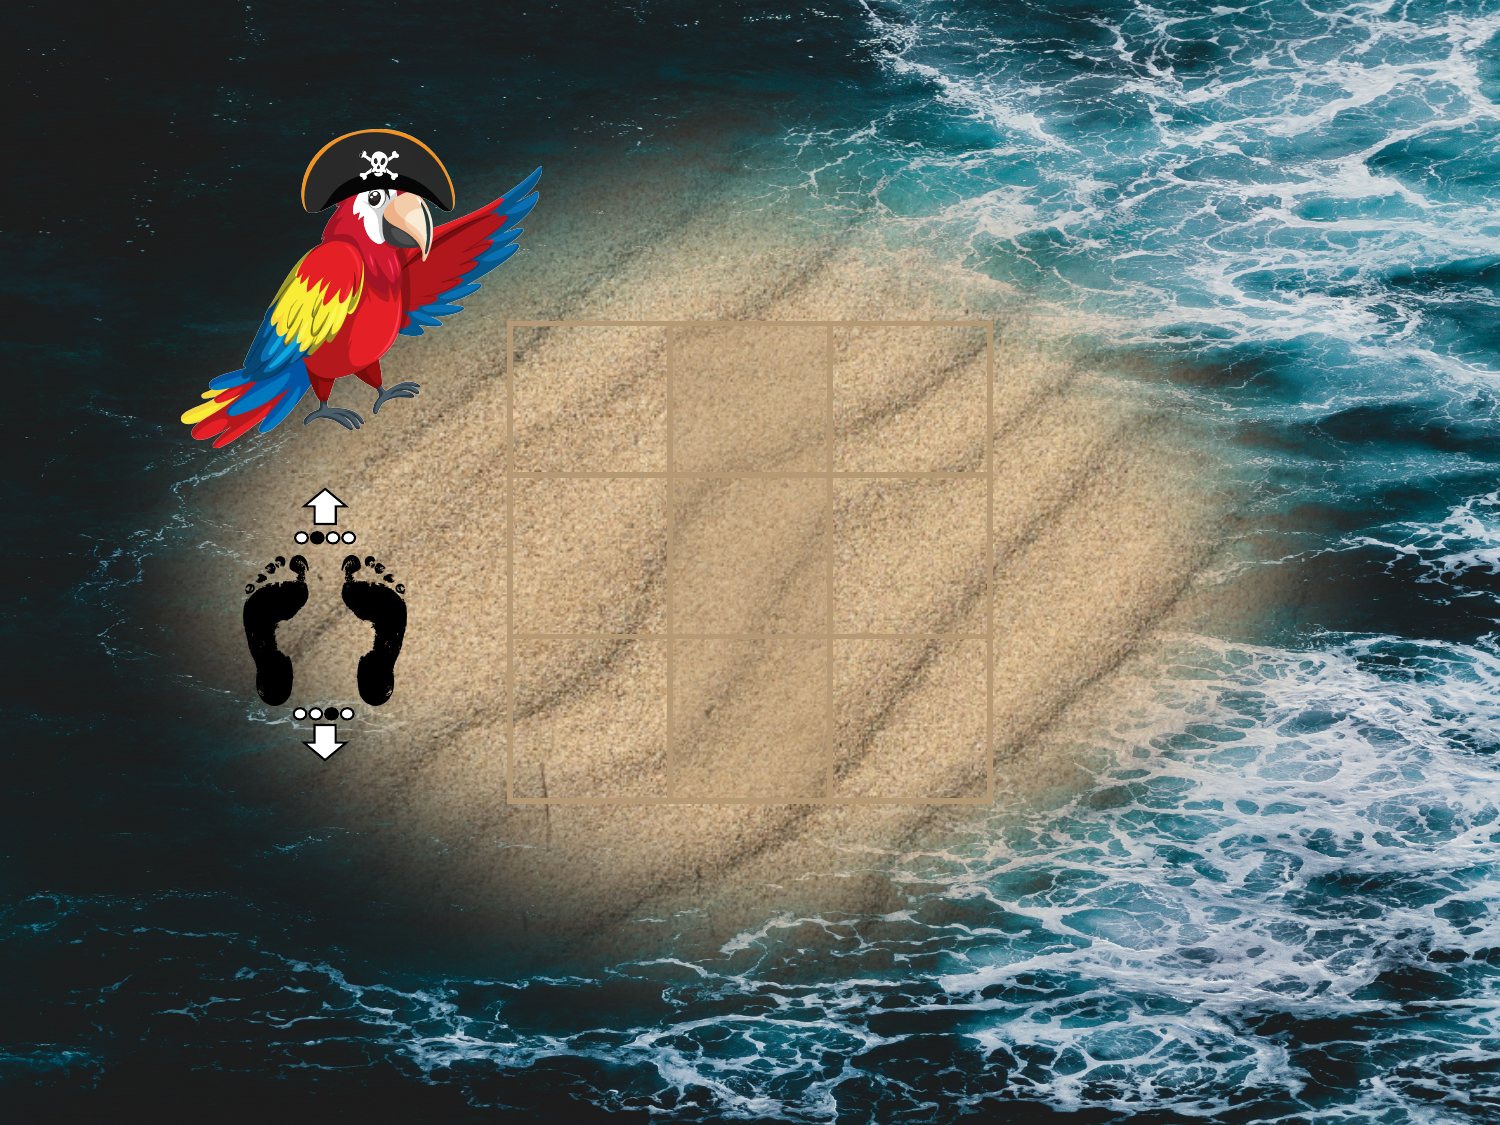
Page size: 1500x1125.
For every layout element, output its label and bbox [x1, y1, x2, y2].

text_box [243, 488, 407, 761]
picture [0, 0, 1500, 1125]
